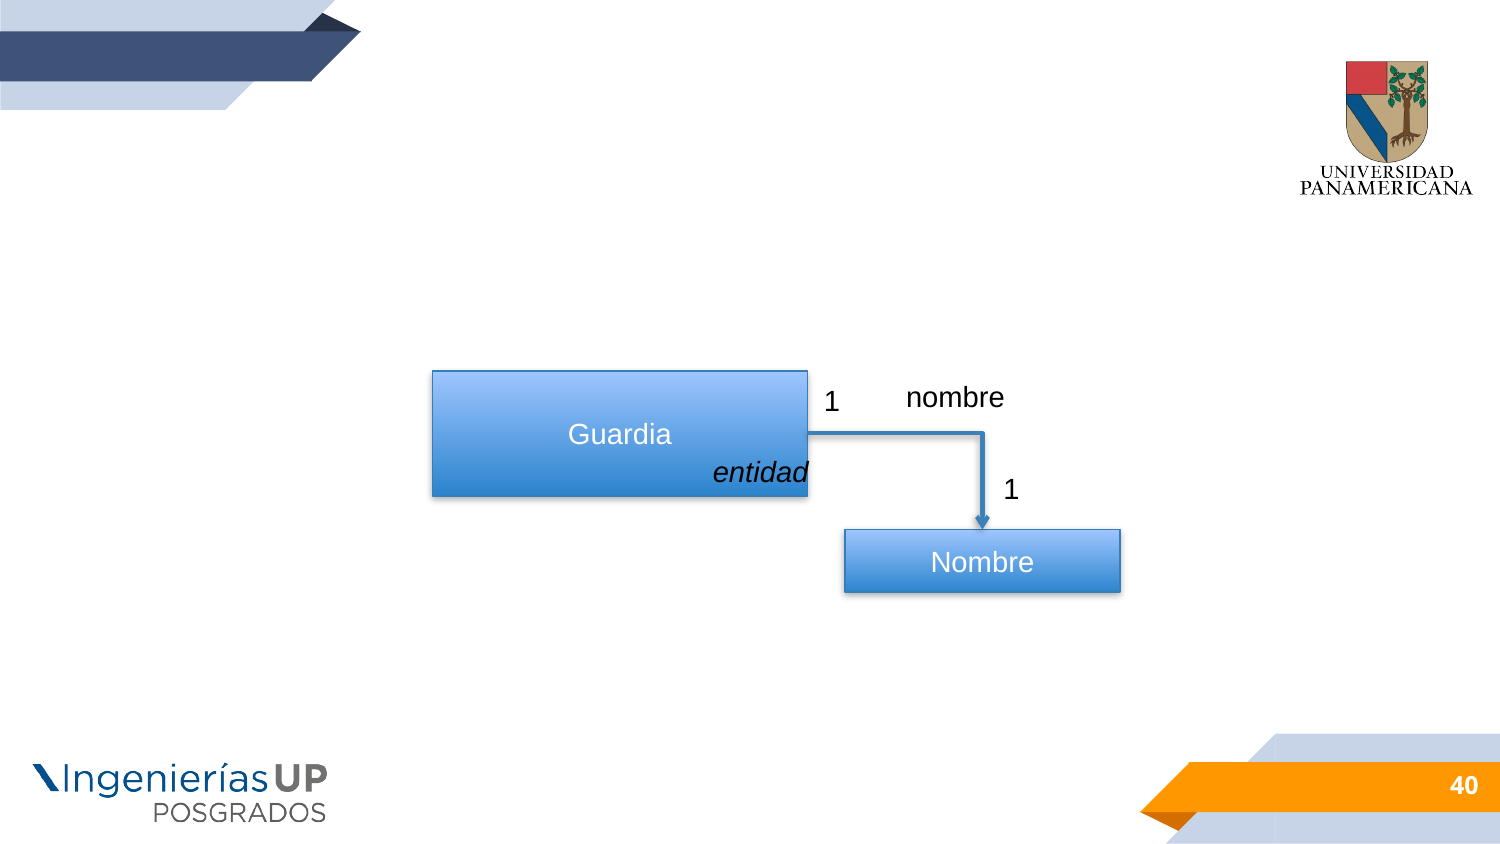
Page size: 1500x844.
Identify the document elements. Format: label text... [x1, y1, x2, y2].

text_box entidad [698, 445, 802, 496]
text_box Guardia [432, 370, 808, 497]
text_box 1 [809, 374, 856, 425]
text_box Nombre [844, 529, 1121, 593]
picture [15, 737, 344, 844]
slide_number 40 [1249, 760, 1494, 813]
picture [1286, 44, 1490, 210]
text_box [807, 433, 983, 530]
text_box nombre [891, 370, 1020, 421]
text_box 1 [988, 462, 1035, 513]
